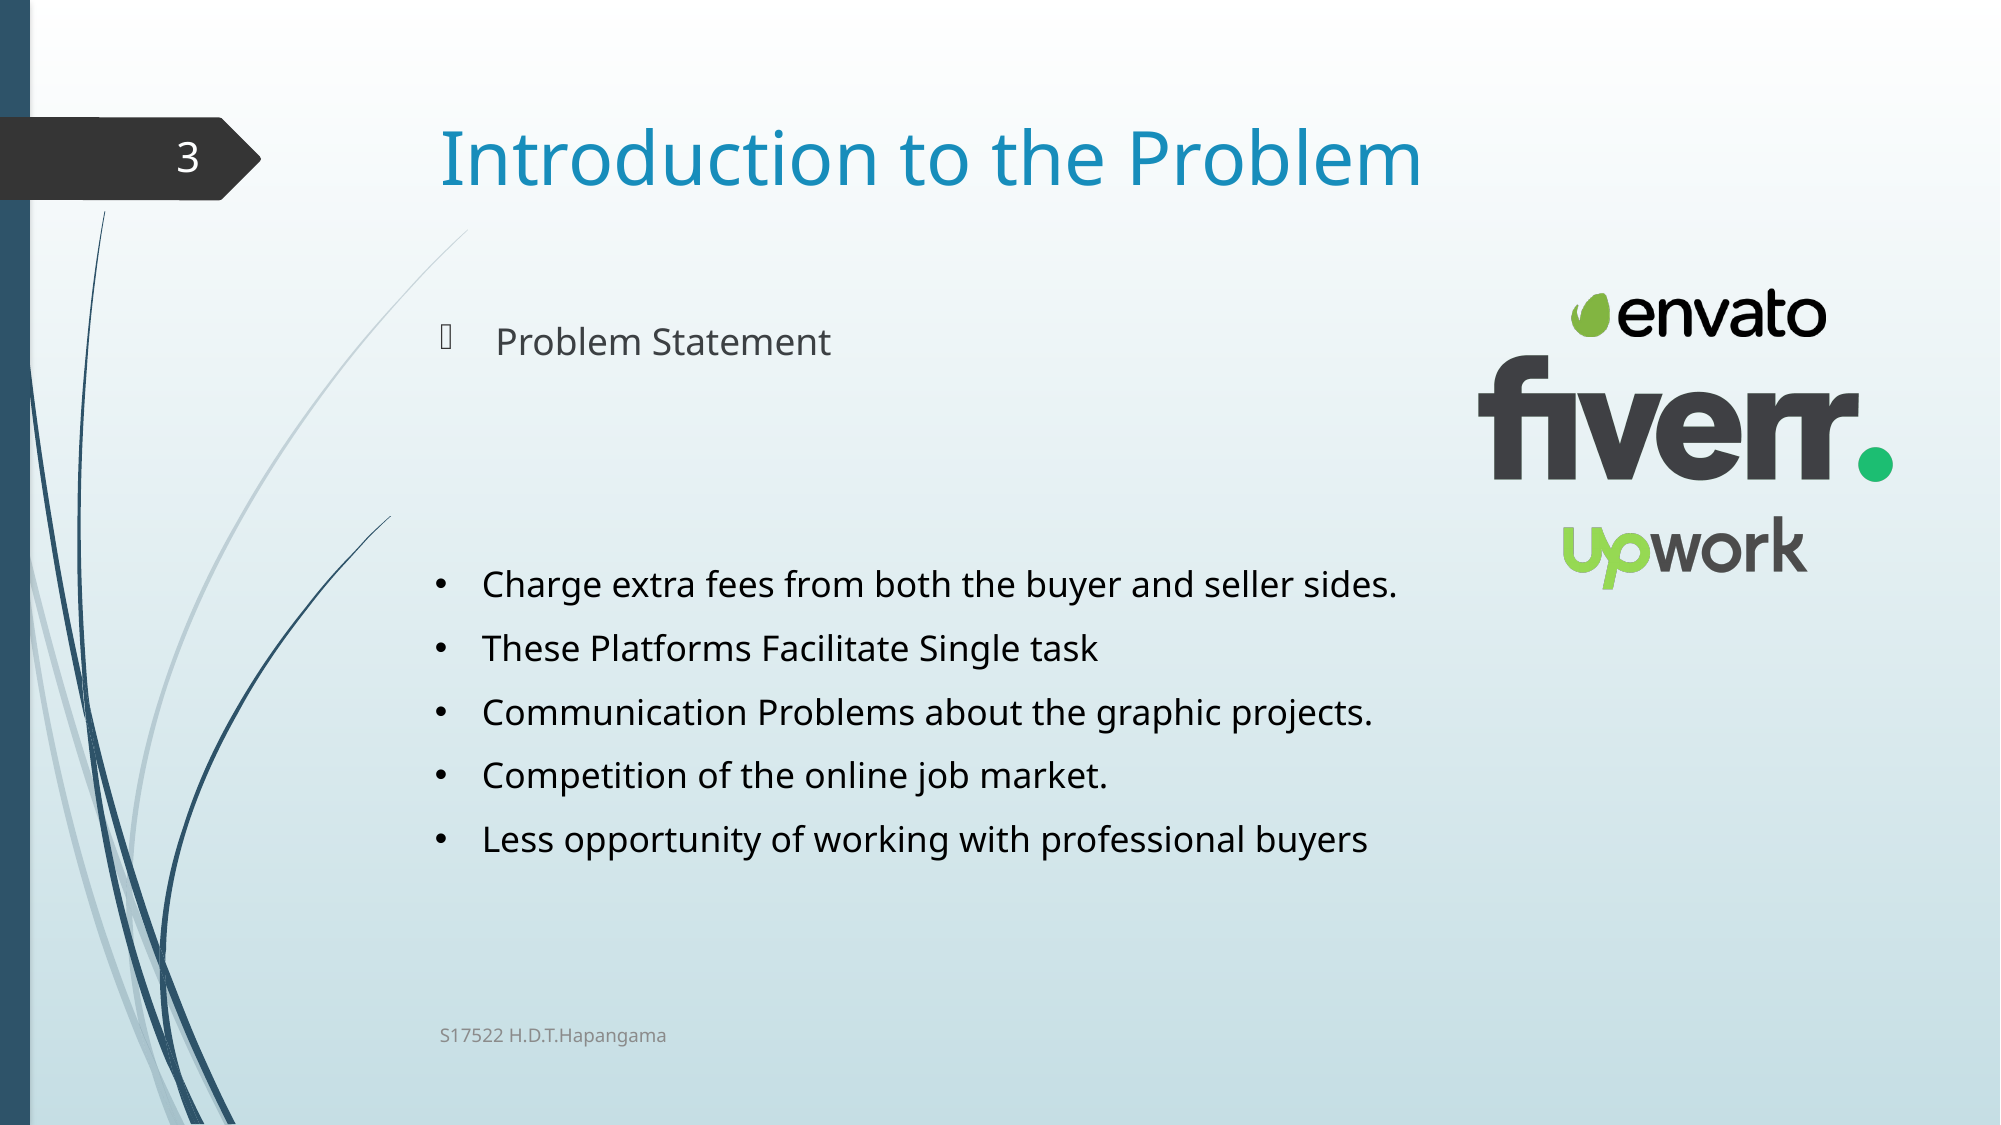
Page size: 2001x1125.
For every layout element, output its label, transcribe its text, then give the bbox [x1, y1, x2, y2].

title Introduction to the Problem [425, 102, 1888, 310]
footer S17522 H.D.T.Hapangama [424, 1006, 1675, 1067]
text_box Charge extra fees from both the buyer and seller sides. These Platforms Facilitate Single task Communication Problems about the graphic projects. Competition of the online job market. Less opportunity of working with professional buyers [420, 533, 1447, 912]
picture [1476, 185, 1894, 592]
slide_number 3 [87, 129, 216, 190]
list Problem Statement [424, 310, 1472, 371]
